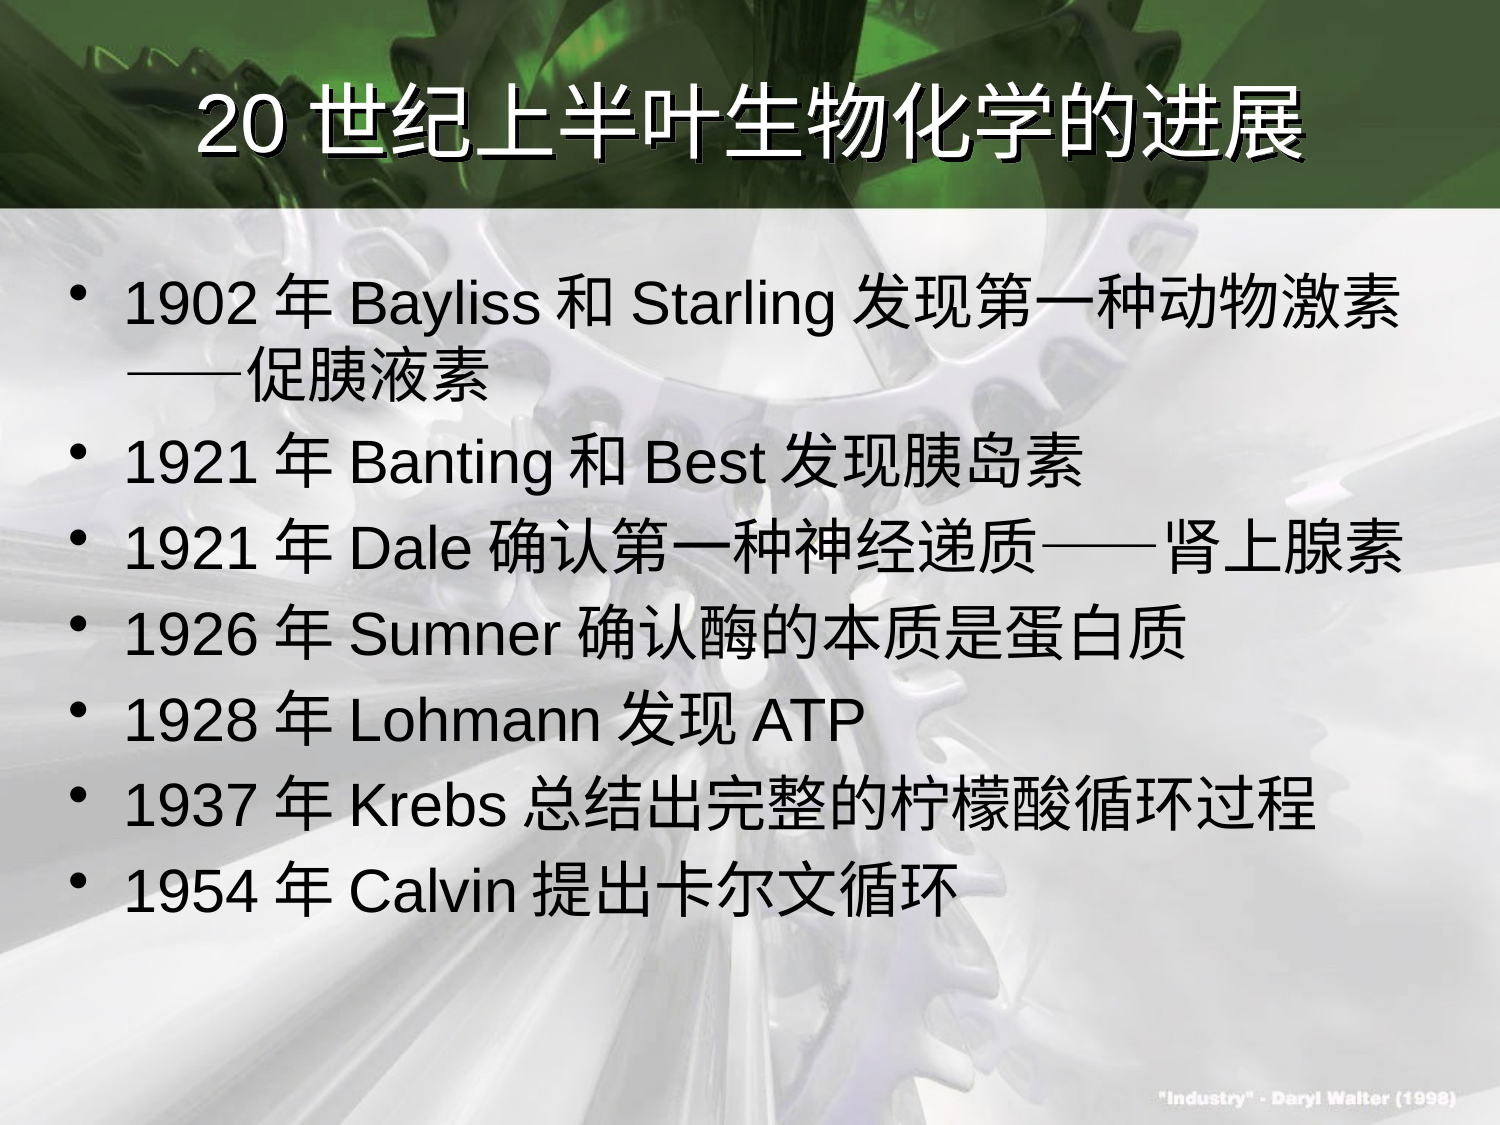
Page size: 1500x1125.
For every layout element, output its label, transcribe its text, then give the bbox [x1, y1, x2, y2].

title 20世纪上半叶生物化学的进展 [112, 24, 1388, 213]
list 1902年Bayliss和Starling发现第一种动物激素——促胰液素 1921年Banting和Best发现胰岛素 1921年Dale确认第一种神经递质——肾上腺素 1926年Sumner确认酶的本质是蛋白质 1928年Lohmann发现ATP 1937年Krebs总结出完整的柠檬酸循环过程 1954年Calvin提出卡尔文循环 [52, 255, 1424, 1001]
picture [0, 0, 1500, 1125]
